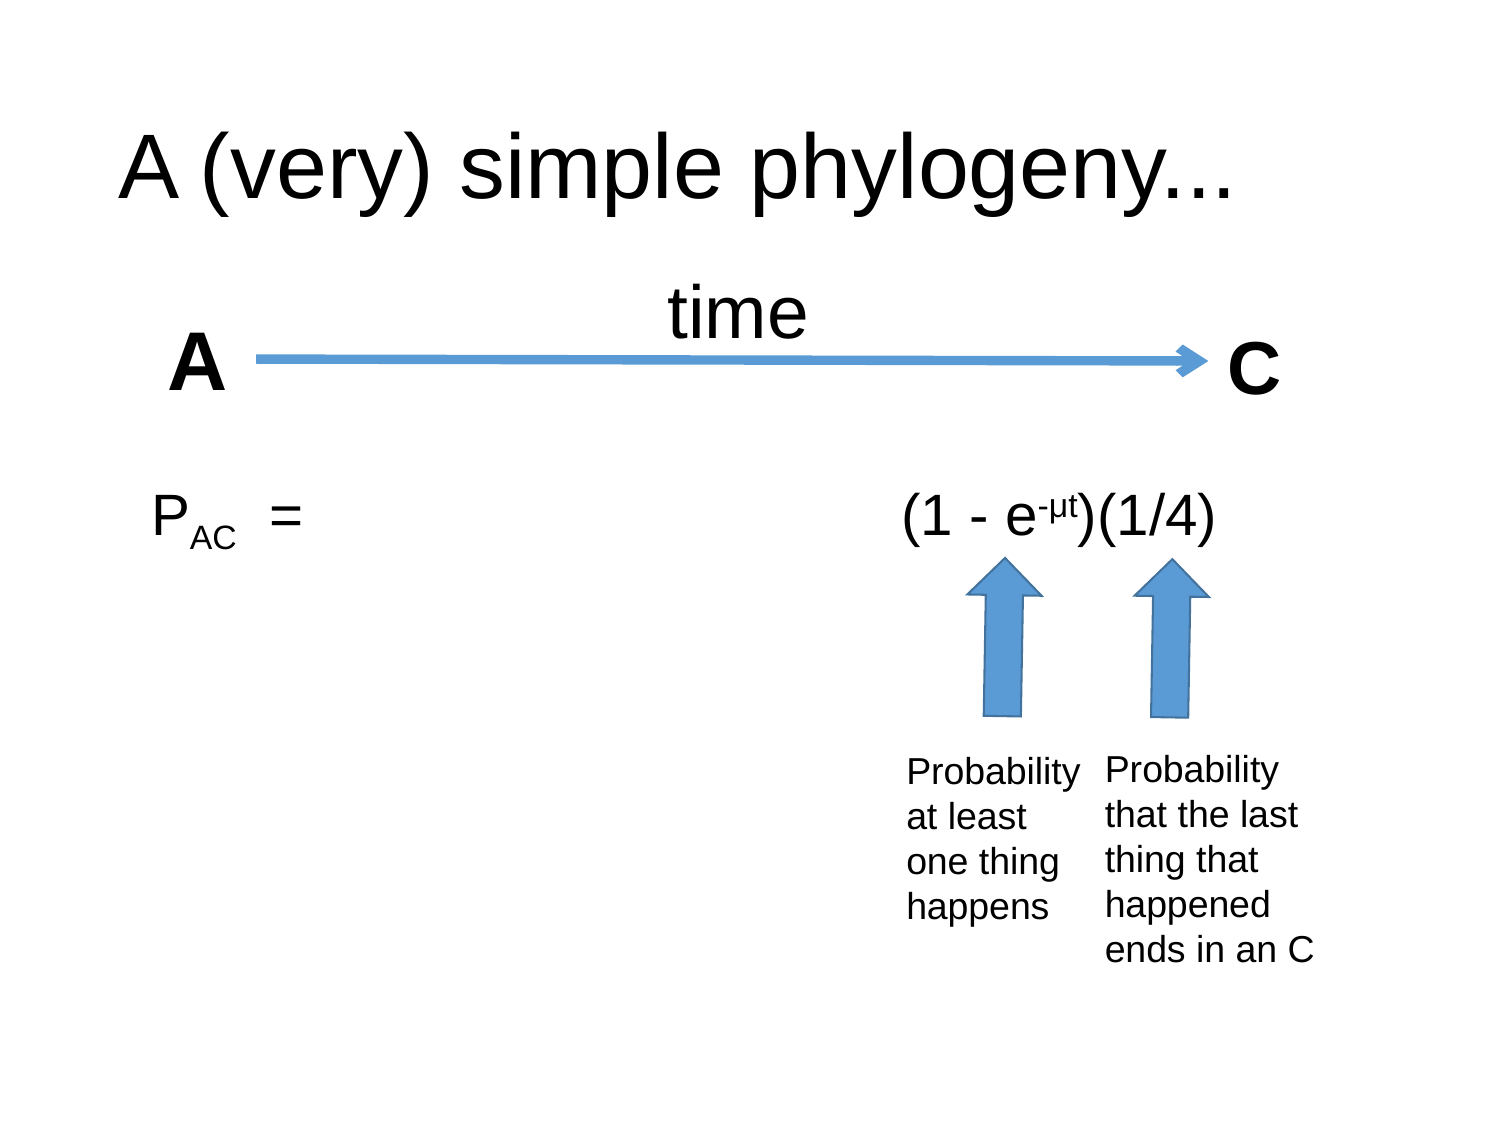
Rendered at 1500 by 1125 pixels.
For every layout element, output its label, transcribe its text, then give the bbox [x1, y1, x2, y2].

text_box [1132, 557, 1212, 719]
title A (very) simple phylogeny... [103, 59, 1397, 278]
text_box Probability that the last thing that happened ends in an C [1089, 737, 1351, 978]
list PAC = (1 - e-μt)(1/4) [136, 470, 1430, 1125]
text_box C [1212, 311, 1356, 417]
text_box A [152, 299, 344, 415]
text_box [964, 556, 1045, 718]
text_box Probability at least one thing happens [891, 739, 1089, 935]
text_box time [652, 256, 899, 358]
